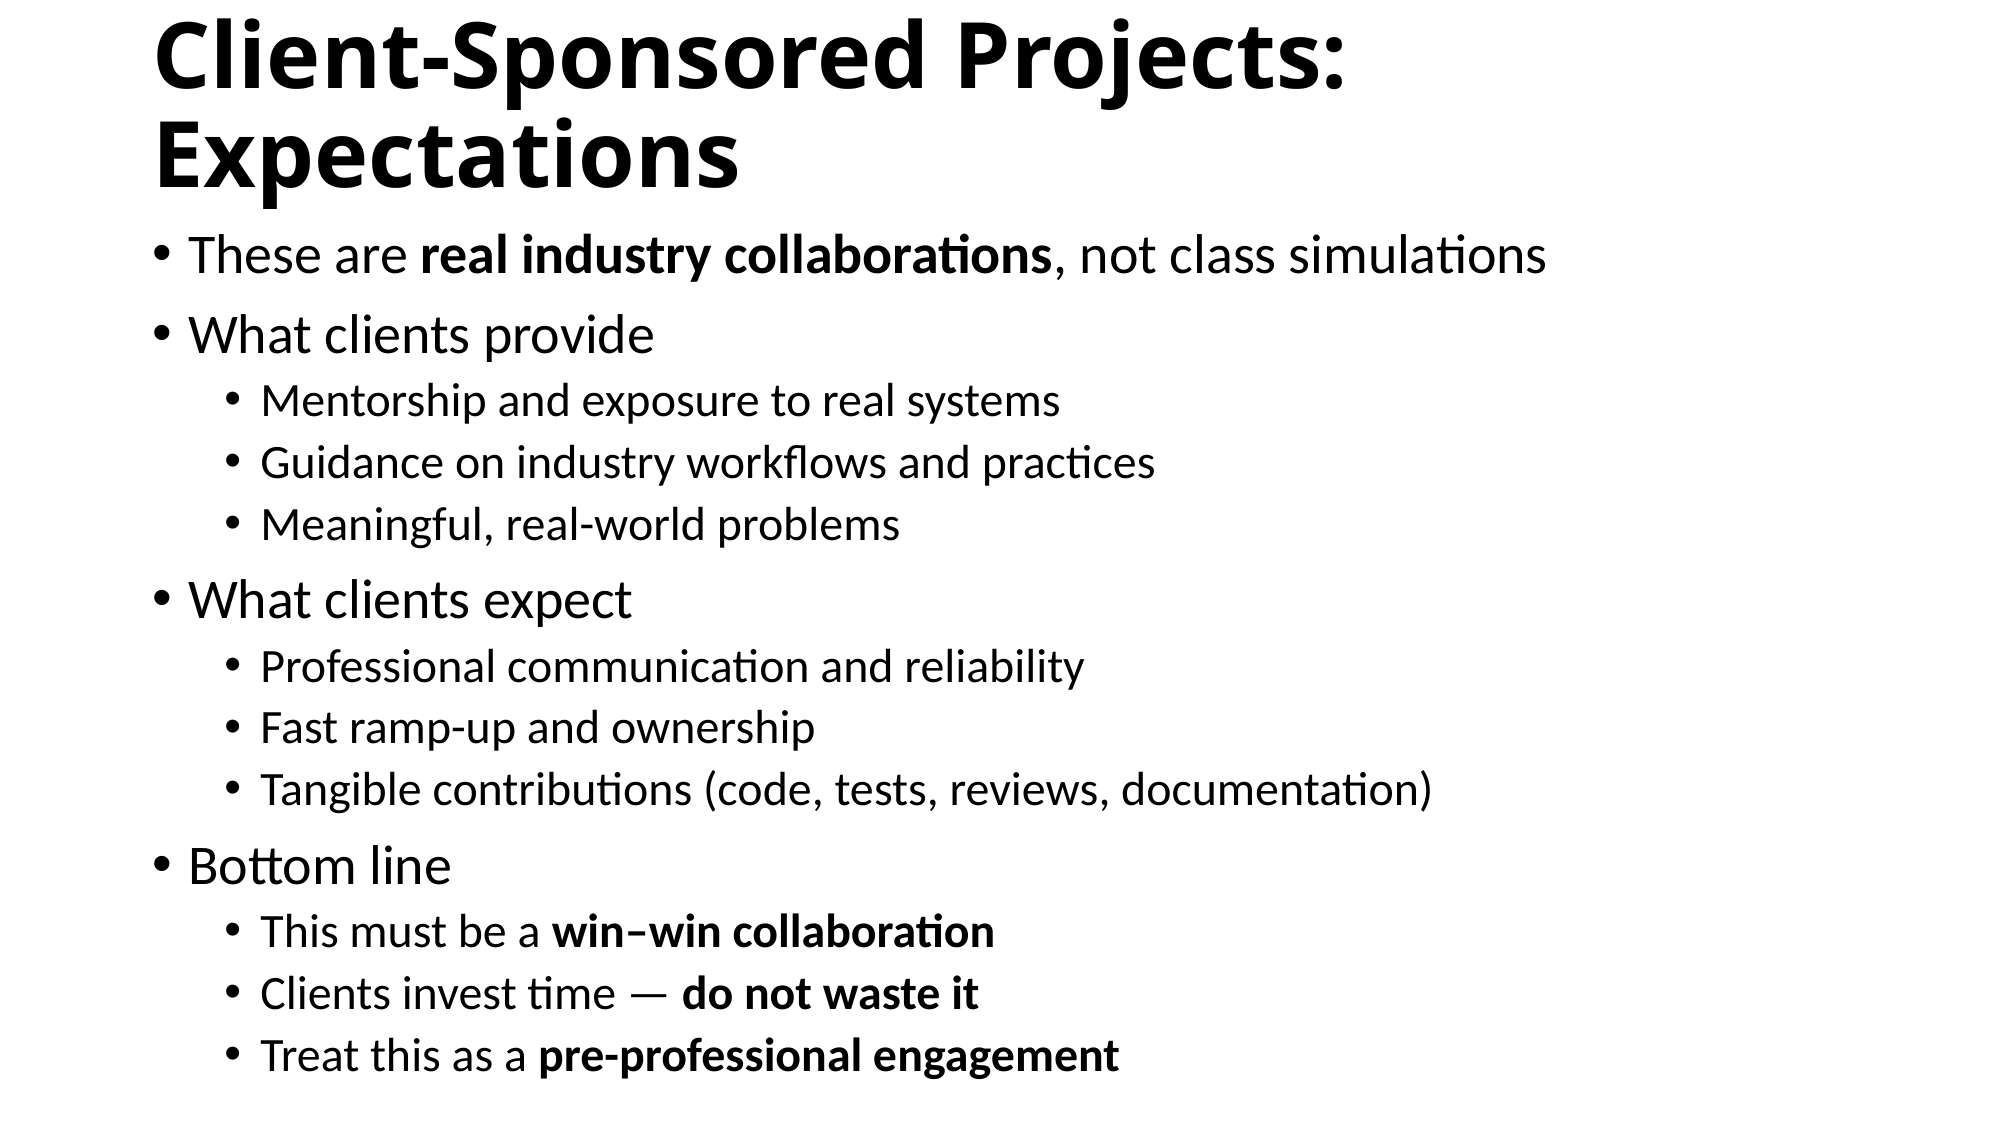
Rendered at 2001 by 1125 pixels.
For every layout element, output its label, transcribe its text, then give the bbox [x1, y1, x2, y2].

title Client-Sponsored Projects: Expectations [137, 0, 1863, 217]
list These are real industry collaborations, not class simulations What clients provide Mentorship and exposure to real systems Guidance on industry workflows and practices Meaningful, real-world problems What clients expect Professional communication and reliability Fast ramp-up and ownership Tangible contributions (code, tests, reviews, documentation) Bottom line This must be a win–win collaboration Clients invest time — do not waste it Treat this as a pre-professional engagement [137, 217, 1863, 1095]
